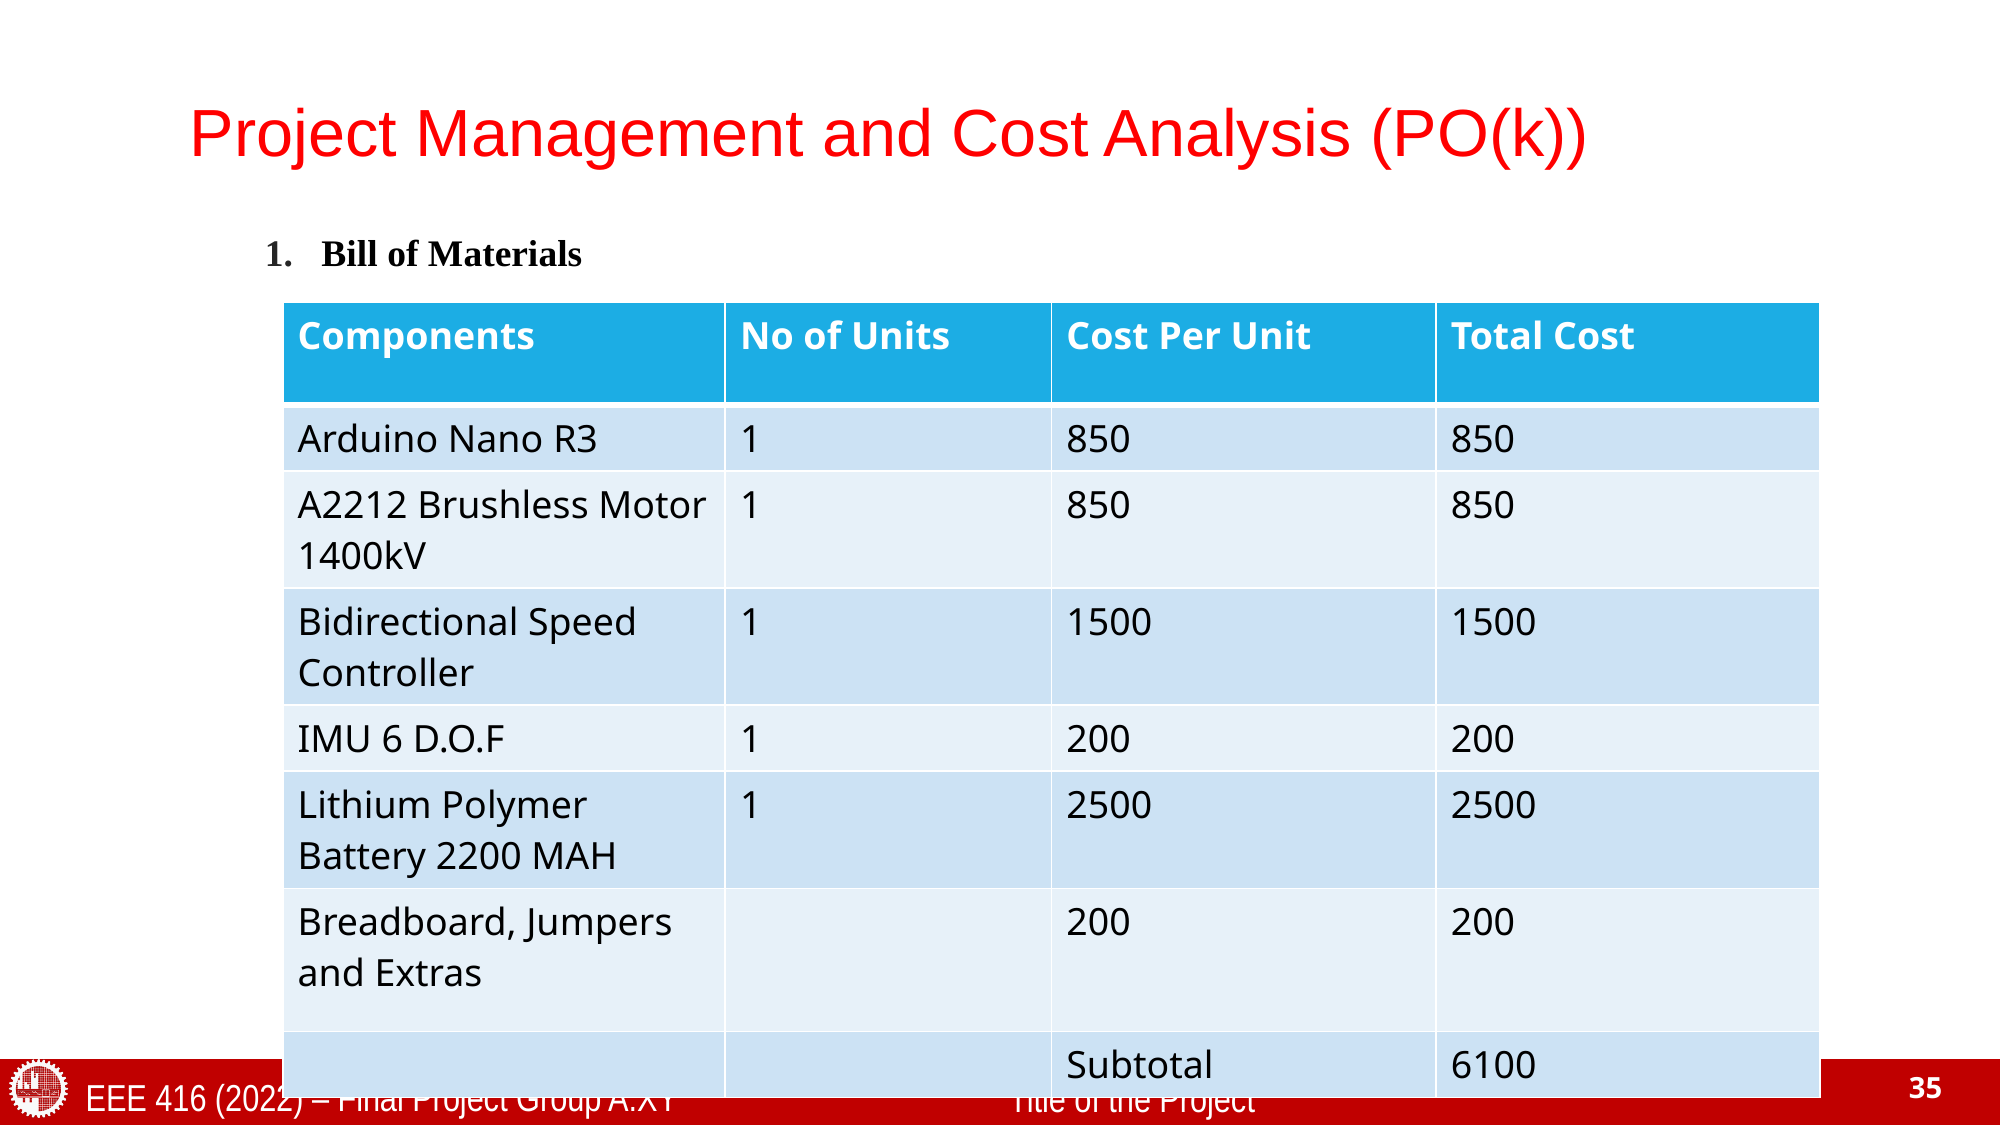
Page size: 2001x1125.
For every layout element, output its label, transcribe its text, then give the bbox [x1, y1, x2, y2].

table_cell 850 [1437, 472, 1819, 587]
table_cell 6100 [1437, 1032, 1819, 1097]
table_cell Subtotal [1052, 1032, 1435, 1097]
table_cell IMU 6 D.O.F [284, 706, 724, 770]
table_cell 200 [1052, 706, 1435, 770]
table_cell 850 [1052, 408, 1435, 470]
table_cell A2212 Brushless Motor 1400kV [284, 472, 724, 587]
table_cell 1500 [1052, 589, 1435, 704]
footer Title of the Project [721, 1098, 1543, 1125]
table_cell Bidirectional Speed Controller [284, 589, 724, 704]
table_cell Lithium Polymer Battery 2200 MAH [284, 772, 724, 888]
table_cell 200 [1437, 706, 1819, 770]
table_cell 1 [726, 706, 1051, 770]
table_cell 200 [1052, 889, 1435, 1031]
table_cell 1 [726, 589, 1051, 704]
table_header Total Cost [1437, 303, 1819, 402]
table_cell [284, 1032, 724, 1097]
picture [8, 1059, 71, 1118]
table_cell 2500 [1437, 772, 1819, 888]
table_cell 1 [726, 772, 1051, 888]
table_header No of Units [726, 303, 1051, 402]
slide_number 35 [1871, 1066, 1958, 1118]
table_cell Arduino Nano R3 [284, 408, 724, 470]
table_cell [726, 889, 1051, 1031]
title Project Management and Cost Analysis (PO(k)) [174, 75, 1898, 195]
table_cell 1 [726, 408, 1051, 470]
table_cell 1500 [1437, 589, 1819, 704]
table_header Cost Per Unit [1052, 303, 1435, 402]
table_cell 850 [1437, 408, 1819, 470]
table_cell [726, 1032, 1051, 1097]
table_cell 2500 [1052, 772, 1435, 888]
table_cell 1 [726, 472, 1051, 587]
slide_number EEE 416 (2022) – Final Project Group A.XY [70, 1066, 721, 1125]
table_cell Breadboard, Jumpers and Extras [284, 889, 724, 1031]
table_cell 850 [1052, 472, 1435, 587]
table_cell 200 [1437, 889, 1819, 1031]
list Bill of Materials [174, 218, 1825, 964]
table_header Components [284, 303, 724, 402]
